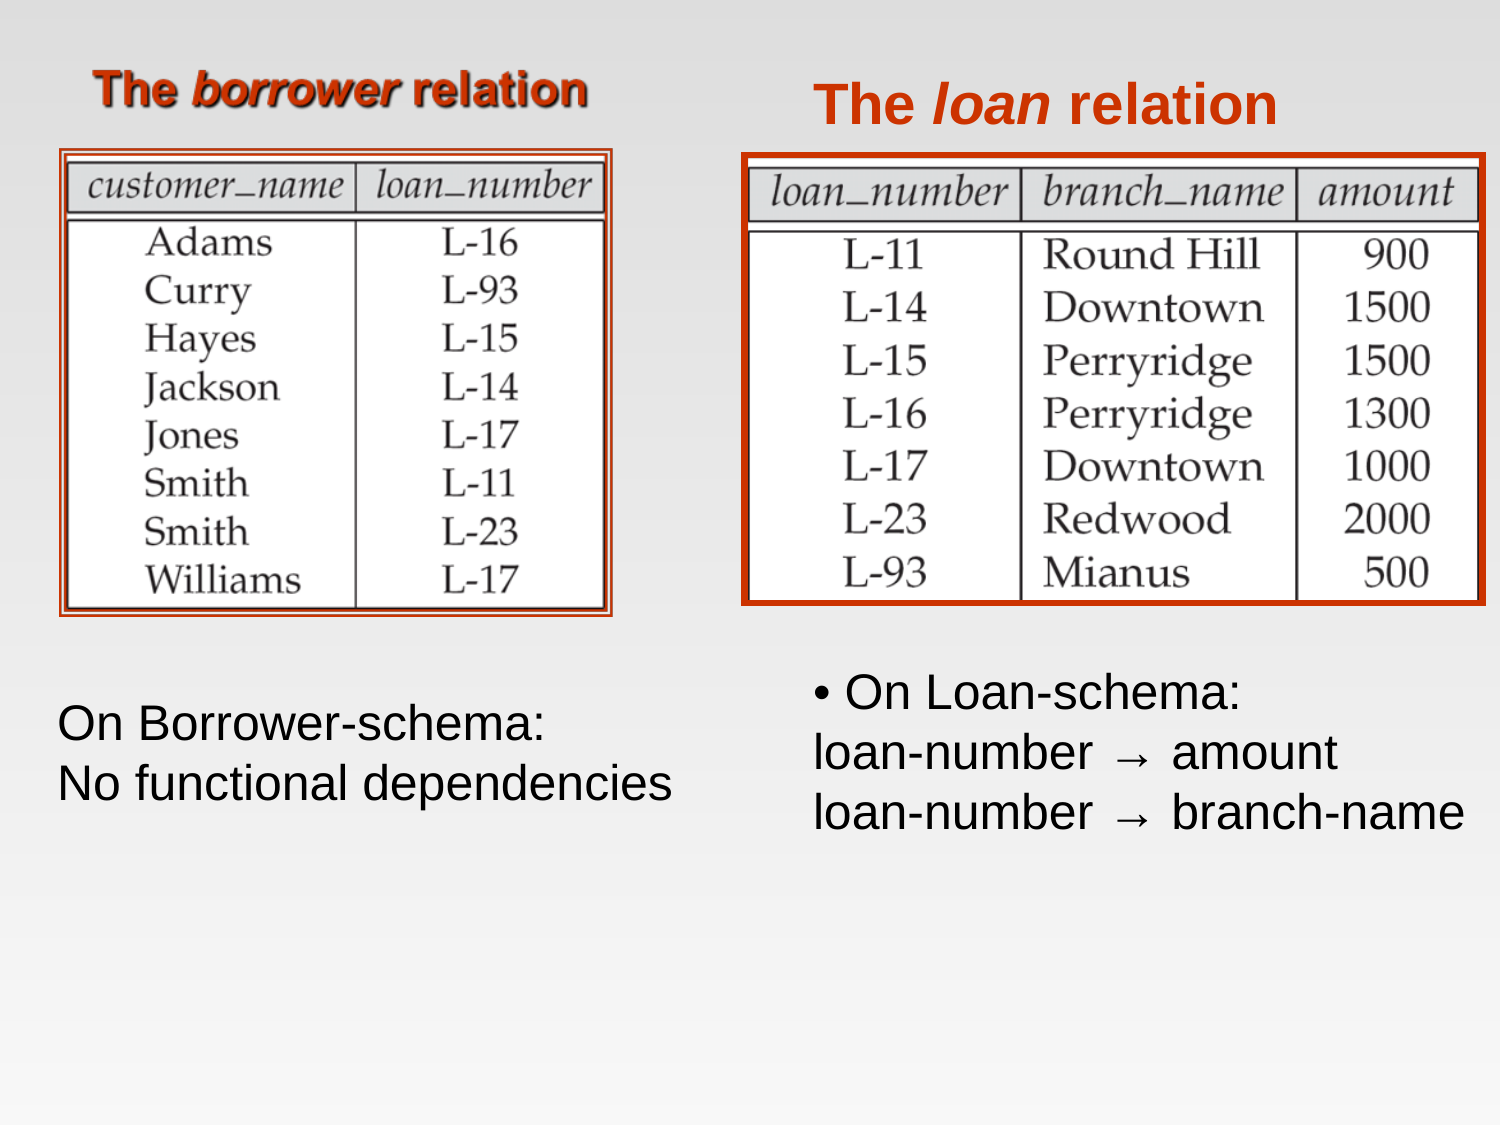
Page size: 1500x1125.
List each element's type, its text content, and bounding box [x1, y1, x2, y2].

text_box • On Loan-schema: loan-number → amount loan-number → branch-name [798, 652, 1500, 847]
text_box On Borrower-schema: No functional dependencies [42, 682, 817, 818]
text_box The loan relation [798, 59, 1441, 144]
picture [747, 157, 1480, 601]
picture [58, 42, 624, 617]
